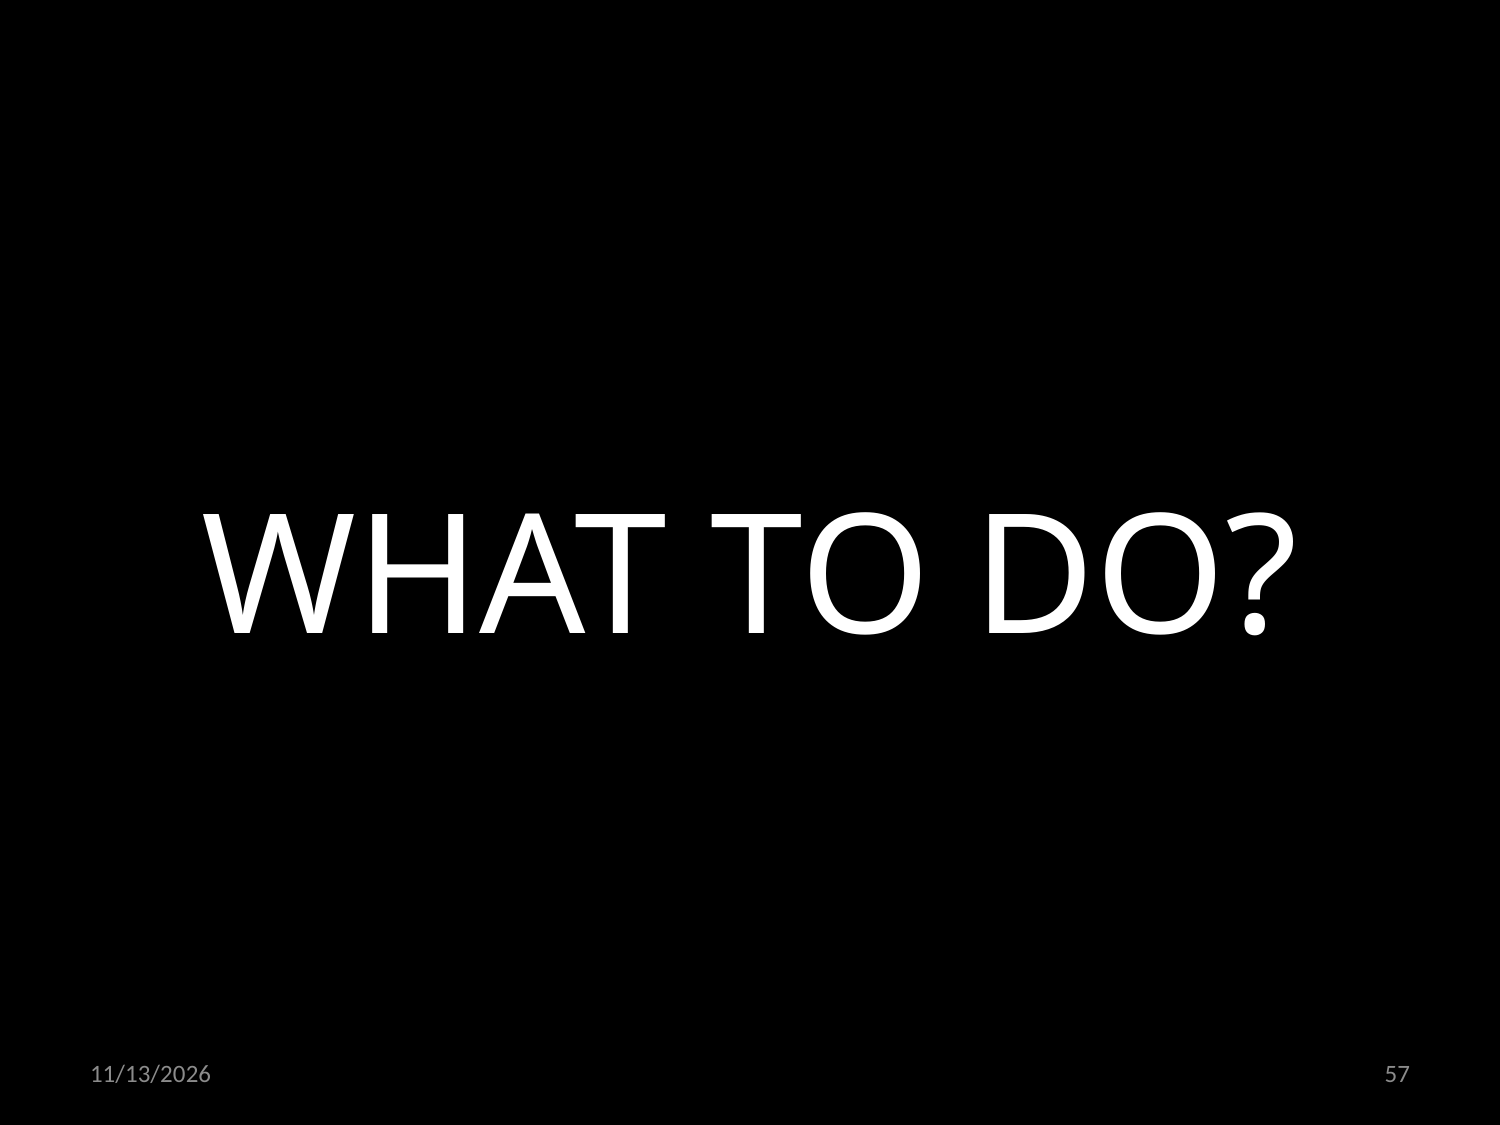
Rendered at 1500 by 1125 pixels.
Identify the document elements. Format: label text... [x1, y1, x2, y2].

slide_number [75, 1042, 425, 1103]
slide_number 57 [1074, 1042, 1425, 1103]
text_box WHAT TO DO? [0, 459, 1500, 561]
